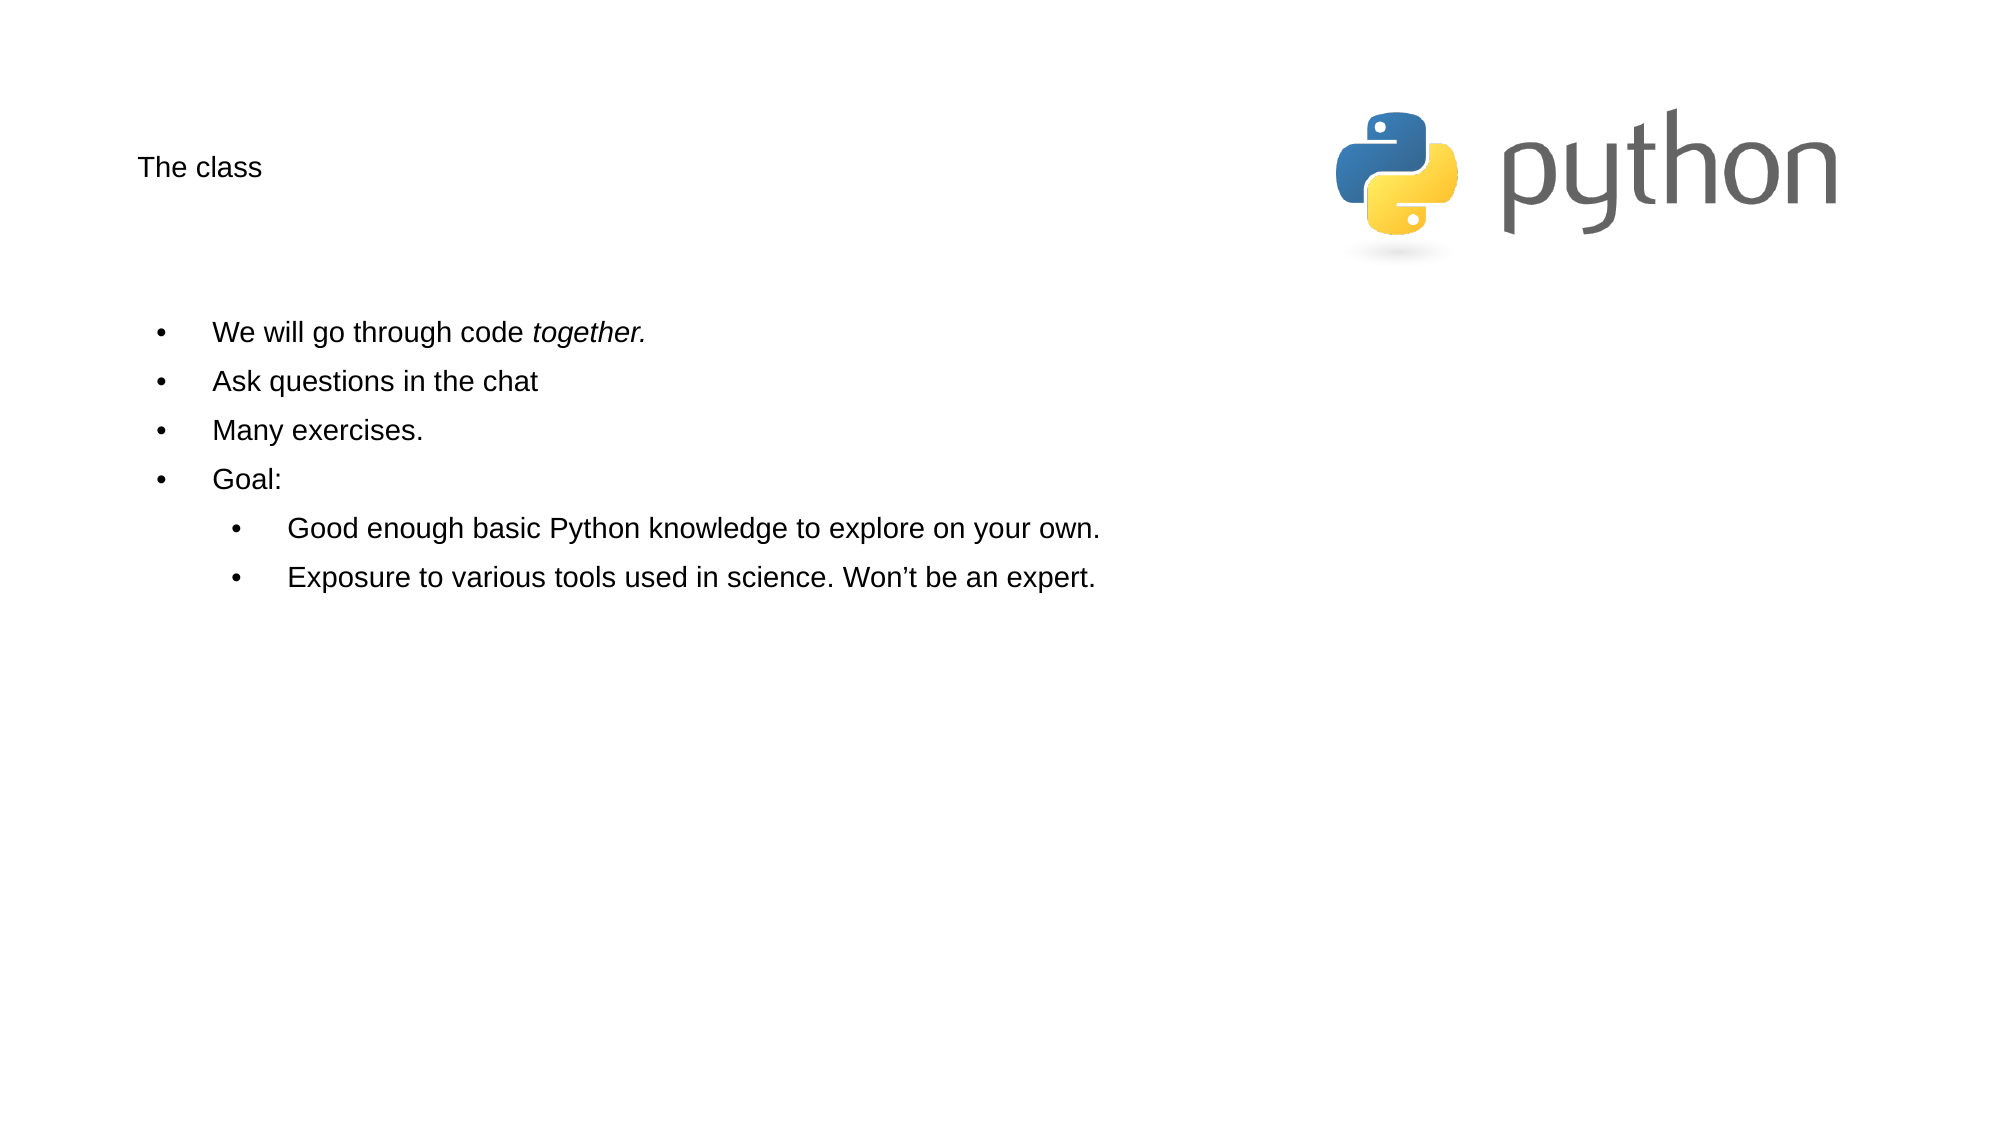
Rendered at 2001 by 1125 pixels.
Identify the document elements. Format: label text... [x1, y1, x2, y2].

list We will go through code together. Ask questions in the chat Many exercises. Goal: Good enough basic Python knowledge to explore on your own. Exposure to various tools used in science. Won’t be an expert. [136, 298, 1863, 1014]
title The class [136, 59, 1863, 278]
picture [1248, 76, 1909, 300]
